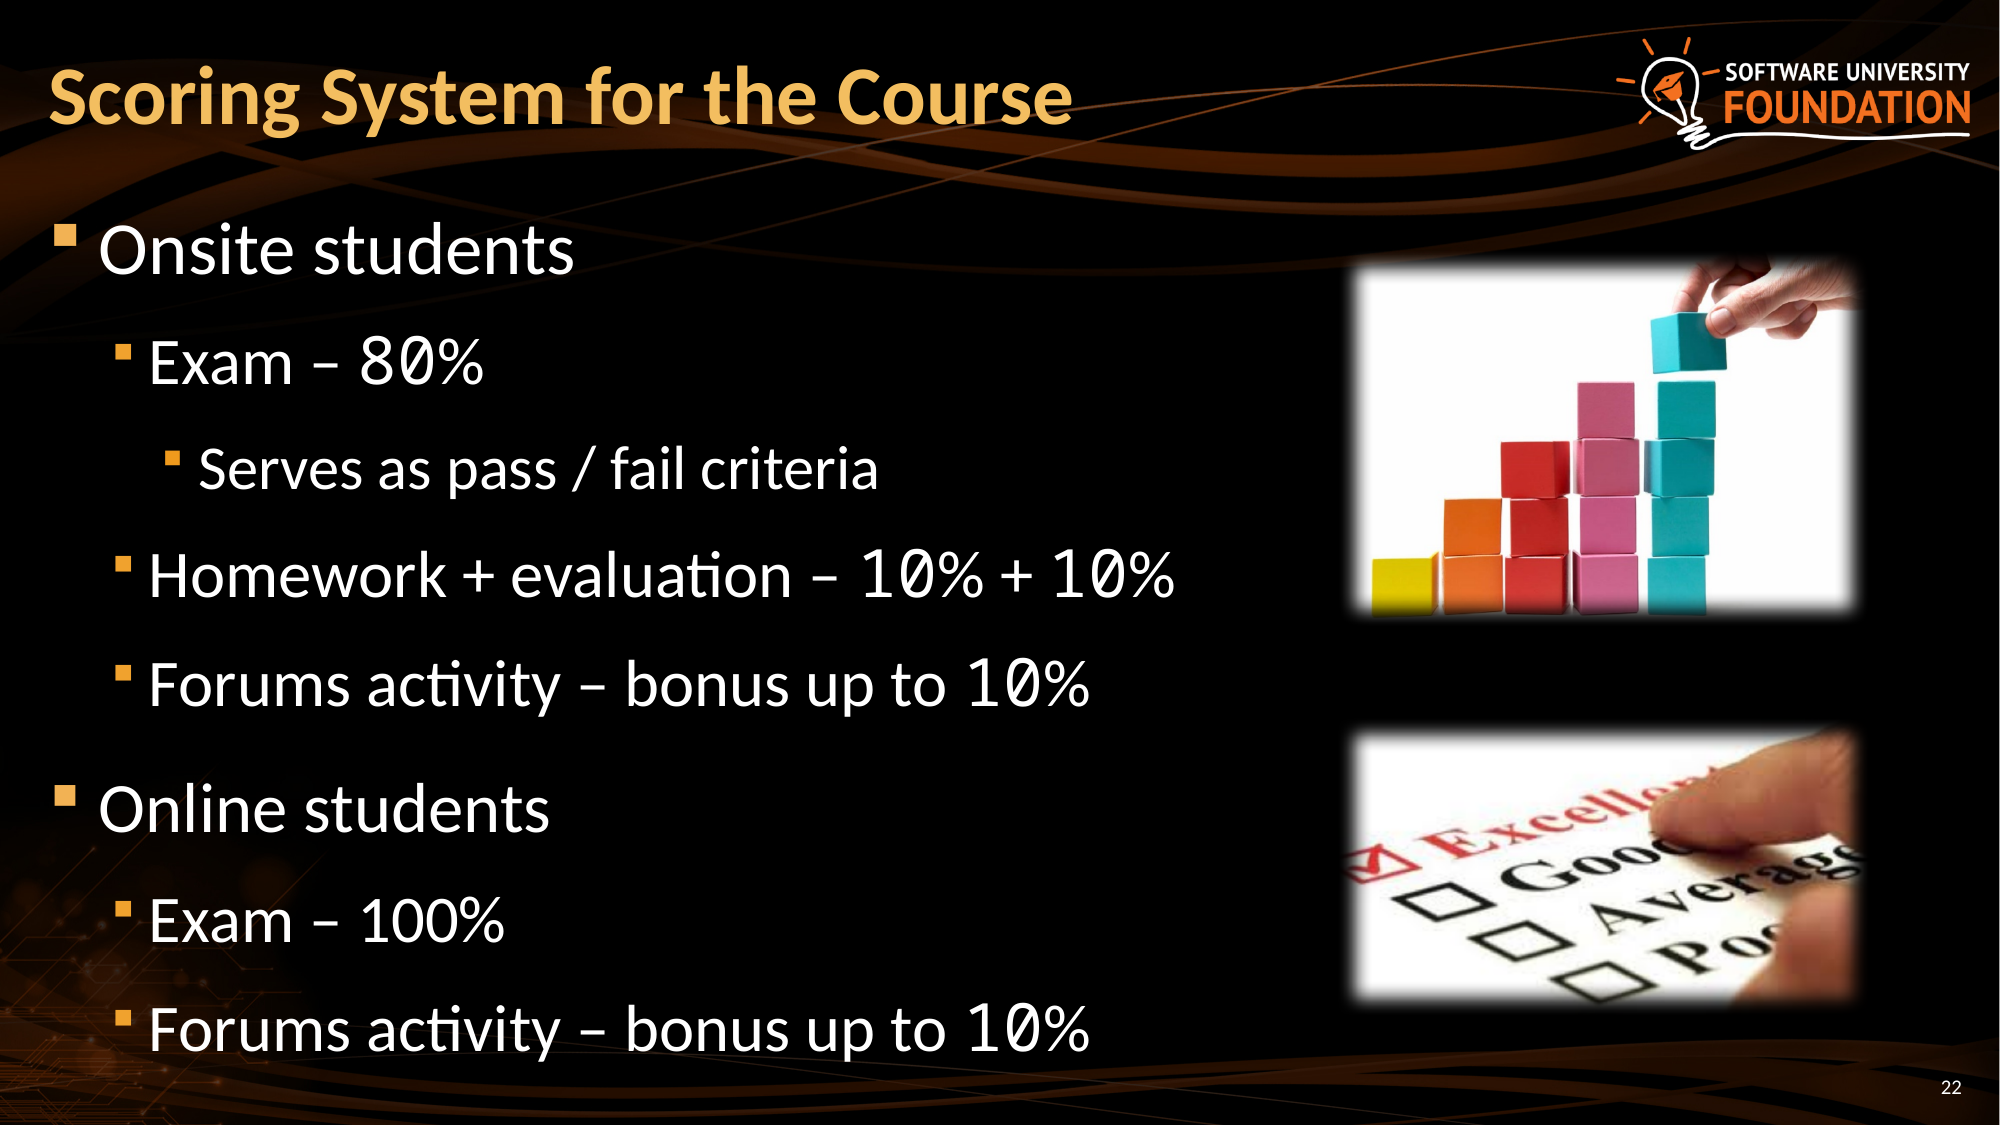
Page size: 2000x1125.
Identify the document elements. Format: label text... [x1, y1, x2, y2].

picture [0, 0, 2000, 1125]
title Scoring System for the Course [30, 6, 1602, 189]
list Onsite students Exam – 80% Serves as pass / fail criteria Homework + evaluation – 10% + 10% Forums activity – bonus up to 10% Online students Exam – 100% Forums activity – bonus up to 10% [31, 188, 1968, 1103]
